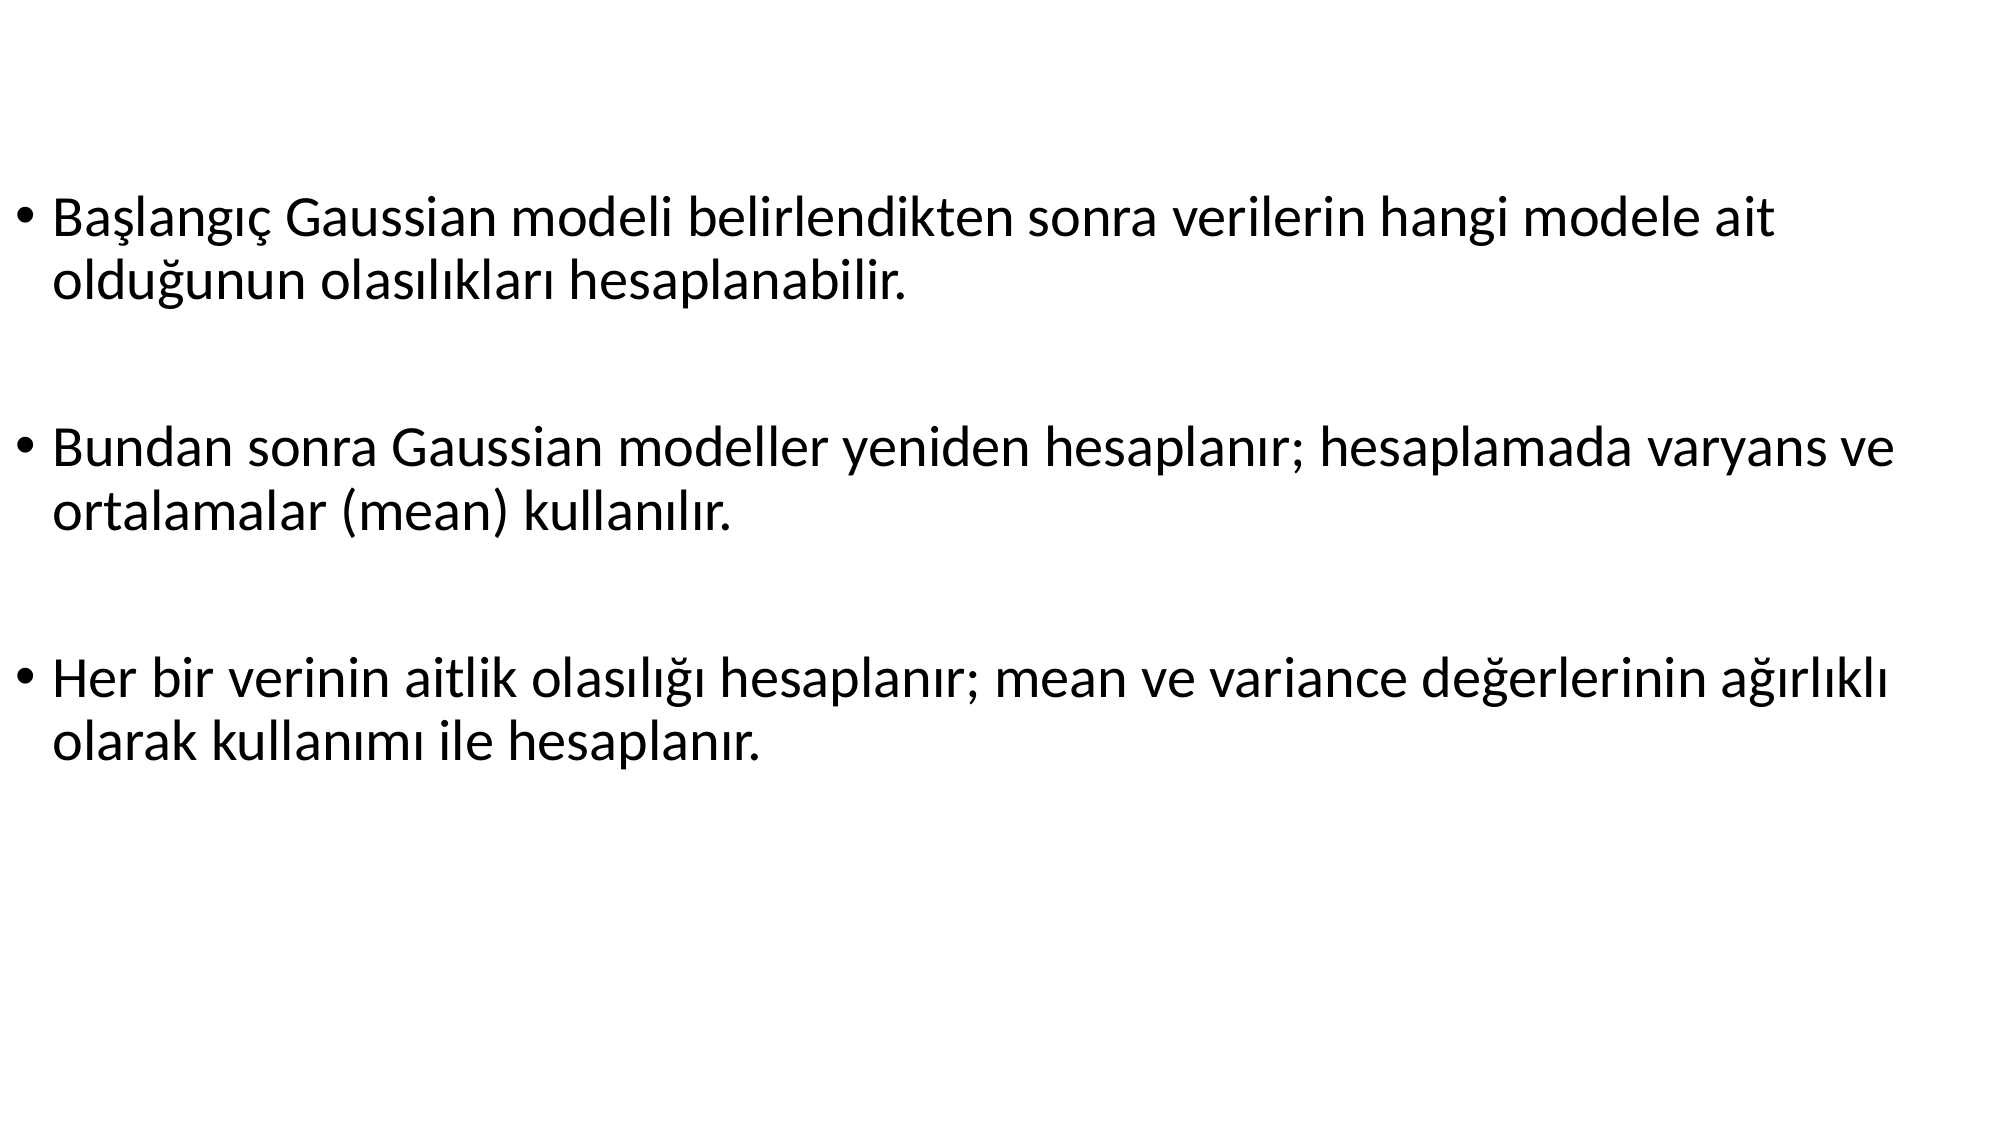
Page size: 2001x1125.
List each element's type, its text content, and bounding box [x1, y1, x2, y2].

list Başlangıç Gaussian modeli belirlendikten sonra verilerin hangi modele ait olduğunun olasılıkları hesaplanabilir. Bundan sonra Gaussian modeller yeniden hesaplanır; hesaplamada varyans ve ortalamalar (mean) kullanılır. Her bir verinin aitlik olasılığı hesaplanır; mean ve variance değerlerinin ağırlıklı olarak kullanımı ile hesaplanır. [0, 87, 2000, 1125]
